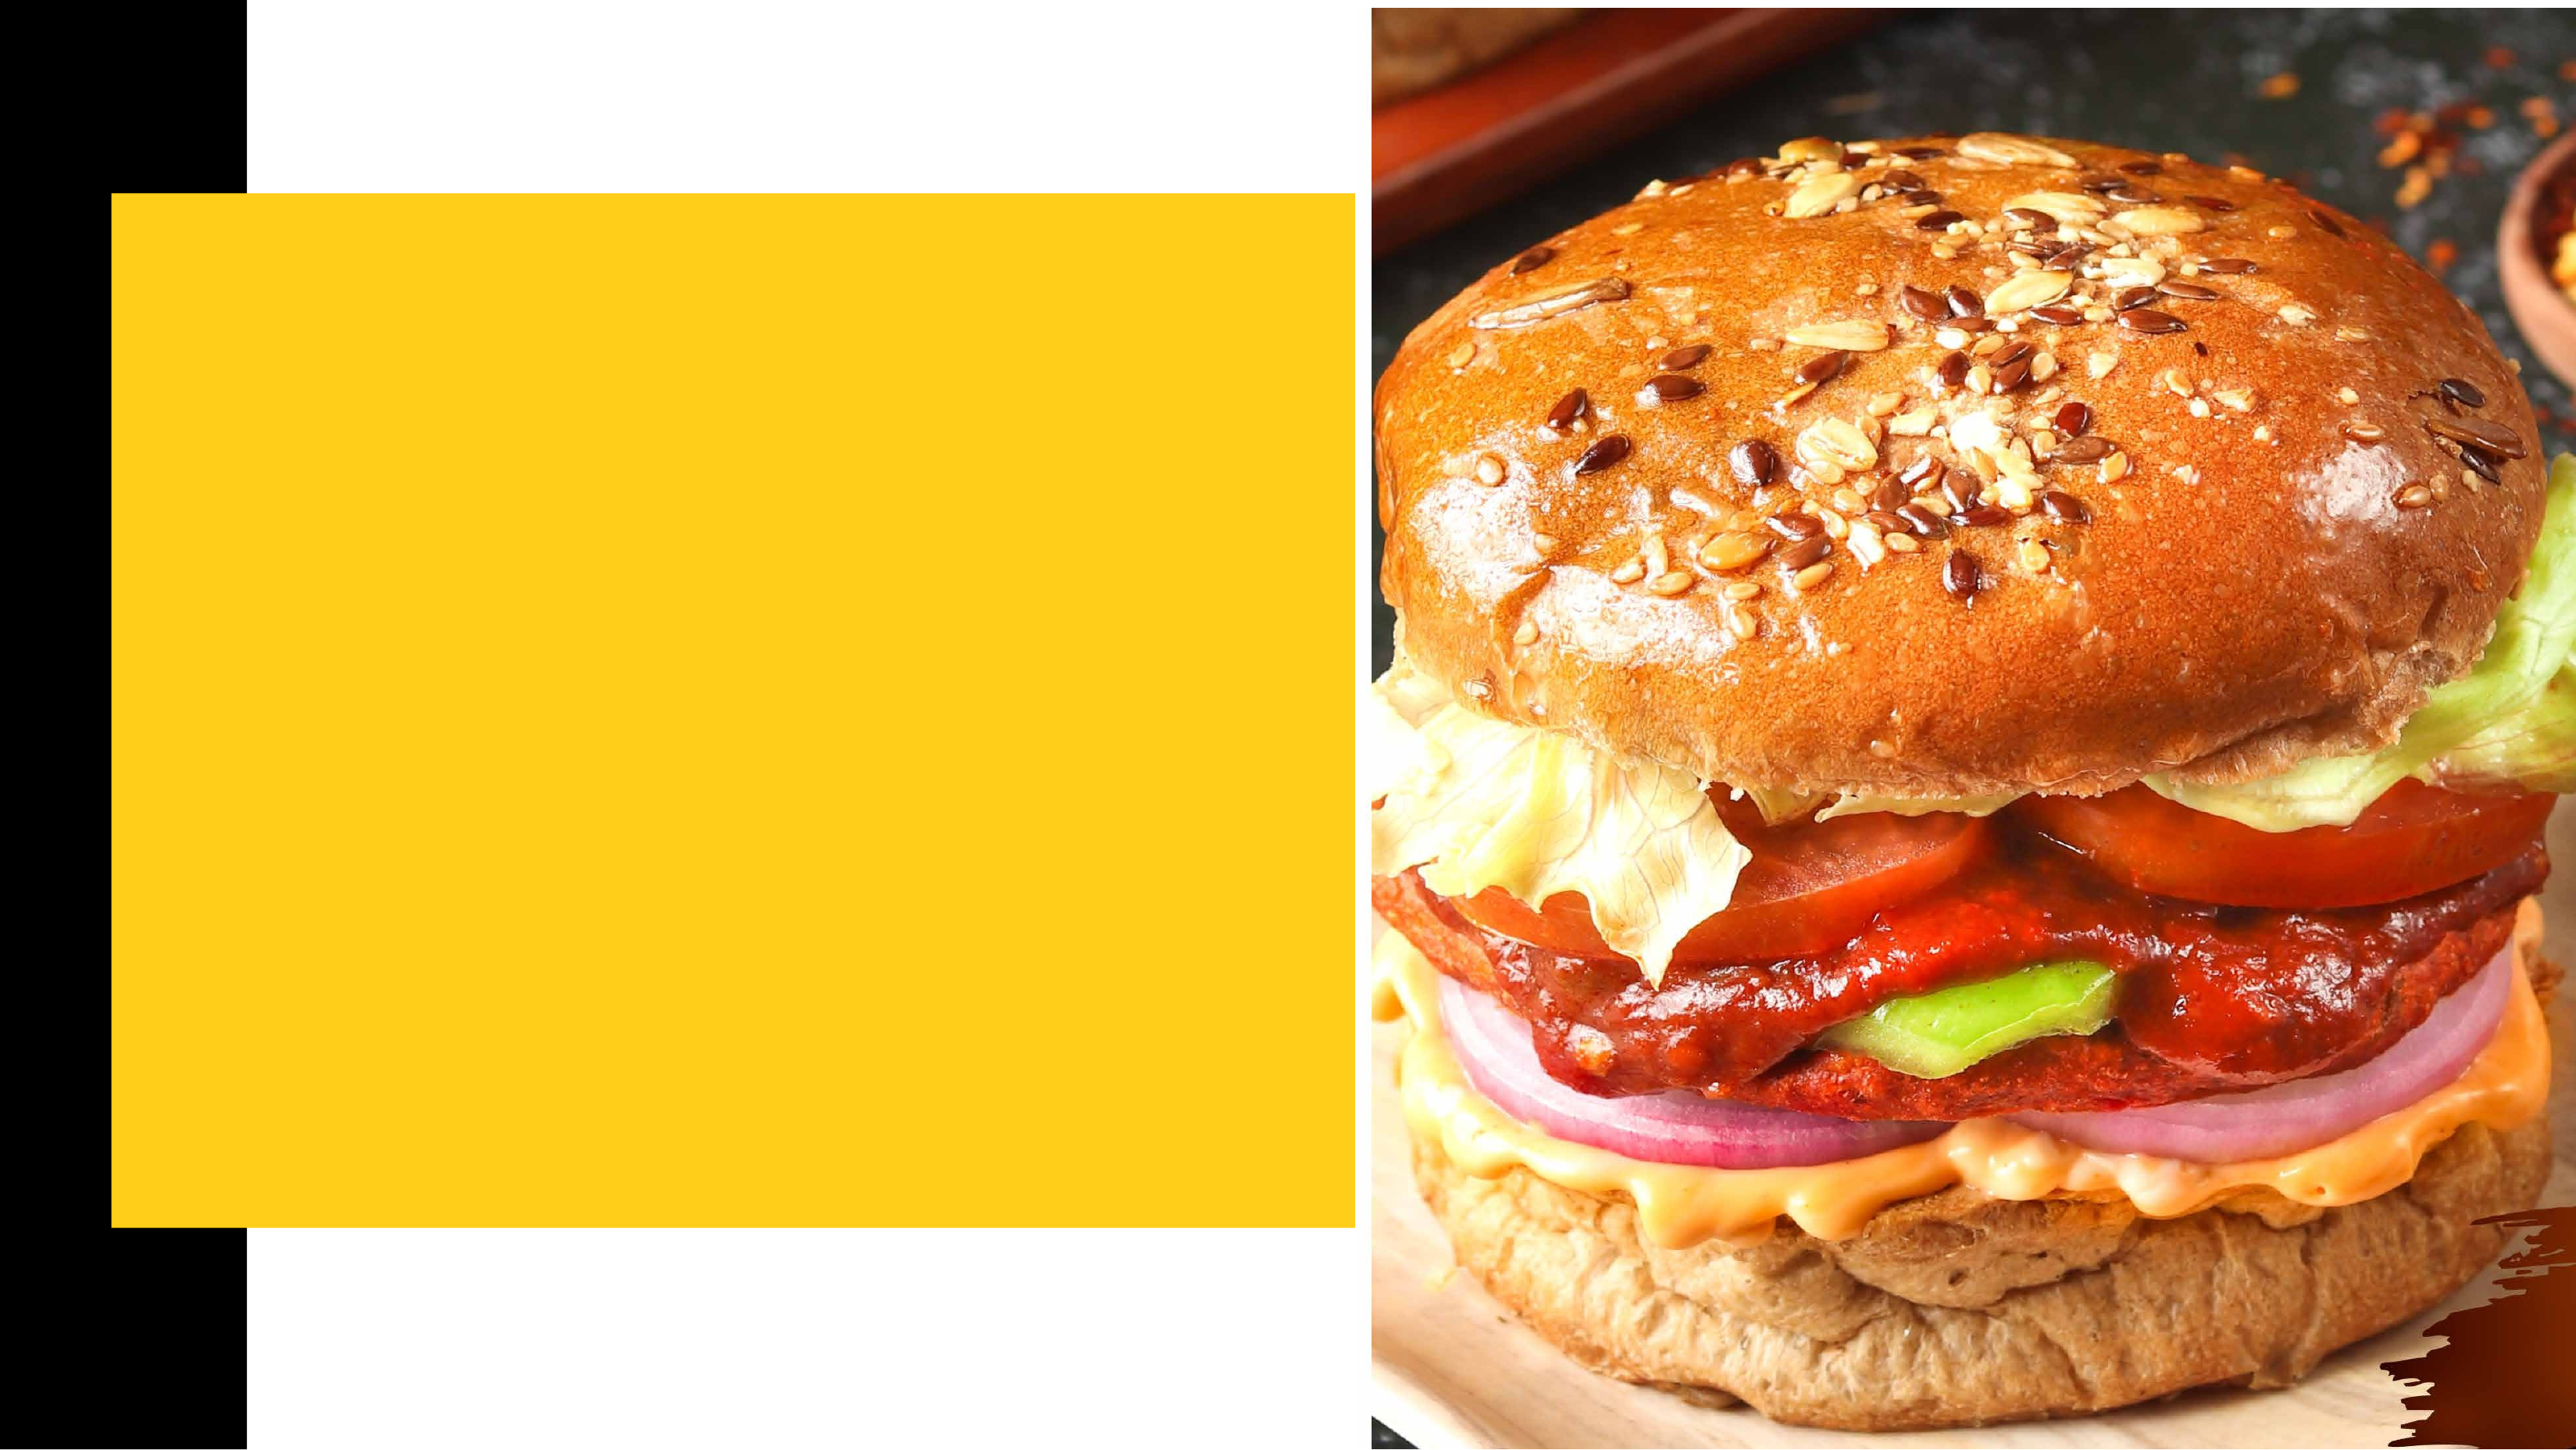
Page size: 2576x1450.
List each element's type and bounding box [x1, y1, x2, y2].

text_box [0, 0, 2576, 1450]
